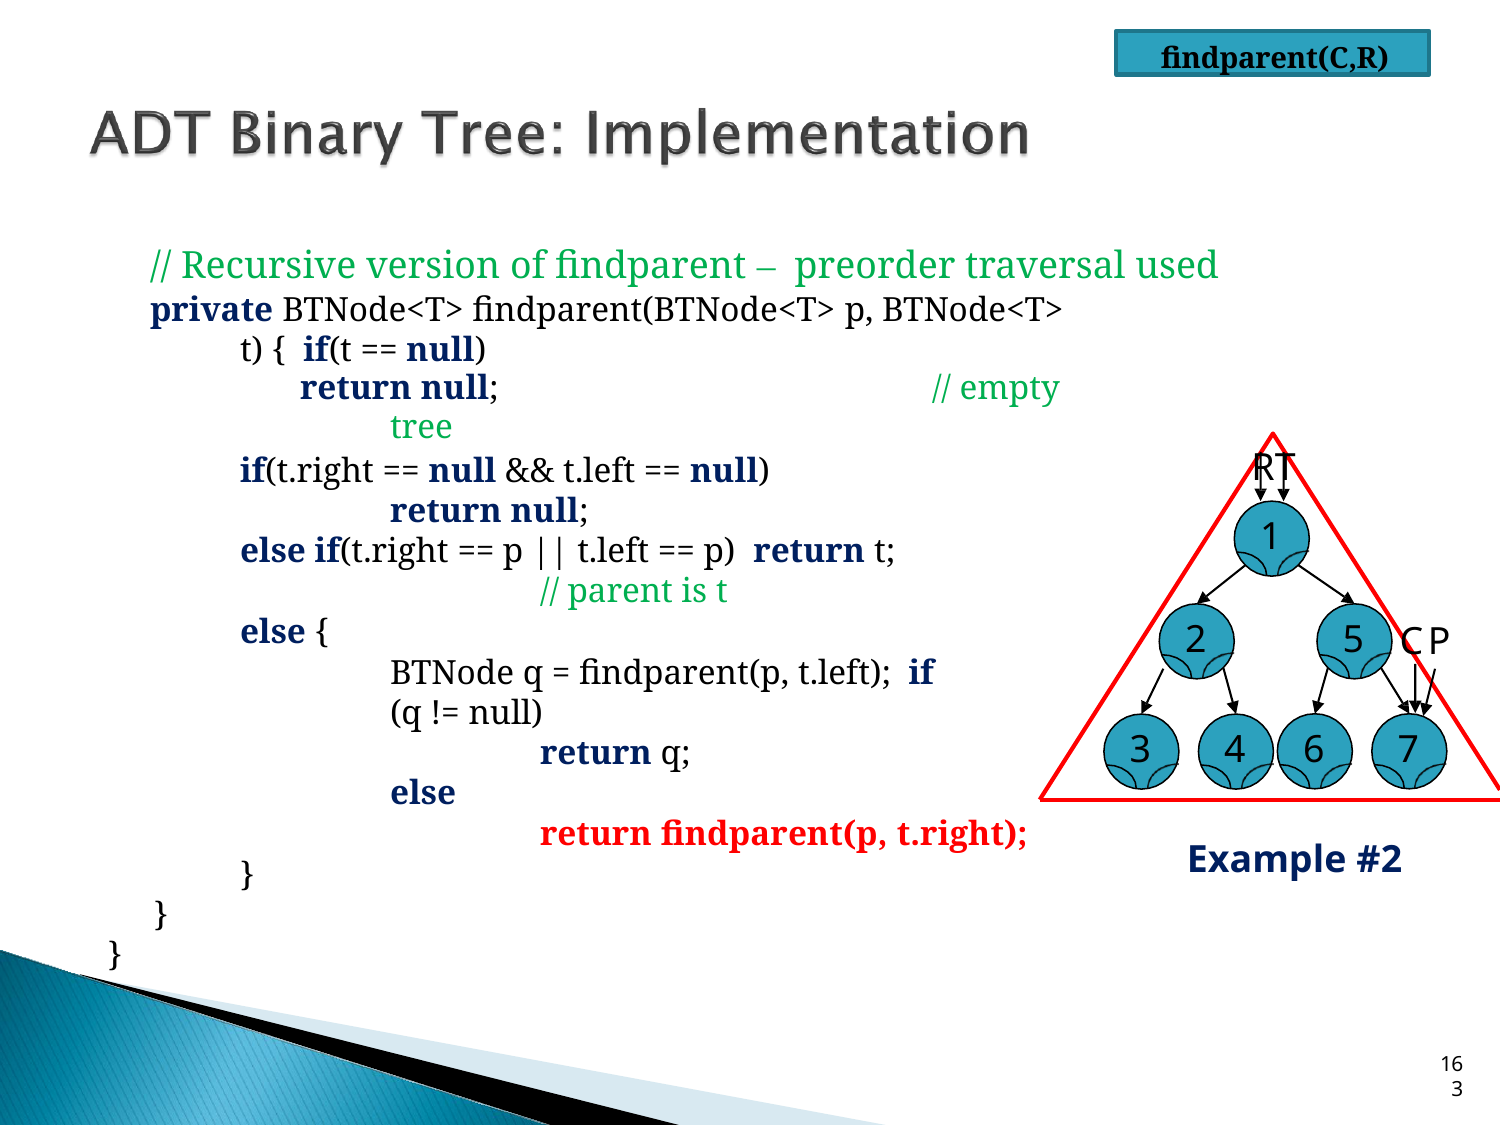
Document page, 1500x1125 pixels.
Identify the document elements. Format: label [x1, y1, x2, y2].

text_box [105, 893, 169, 974]
text_box [1116, 30, 1430, 75]
text_box [1184, 834, 1404, 880]
title [147, 240, 1278, 287]
text_box [147, 287, 1500, 800]
picture [0, 948, 558, 1125]
text_box [49, 83, 1089, 180]
slide_number [1435, 1054, 1469, 1125]
text_box [387, 650, 1051, 853]
text_box [237, 852, 259, 893]
